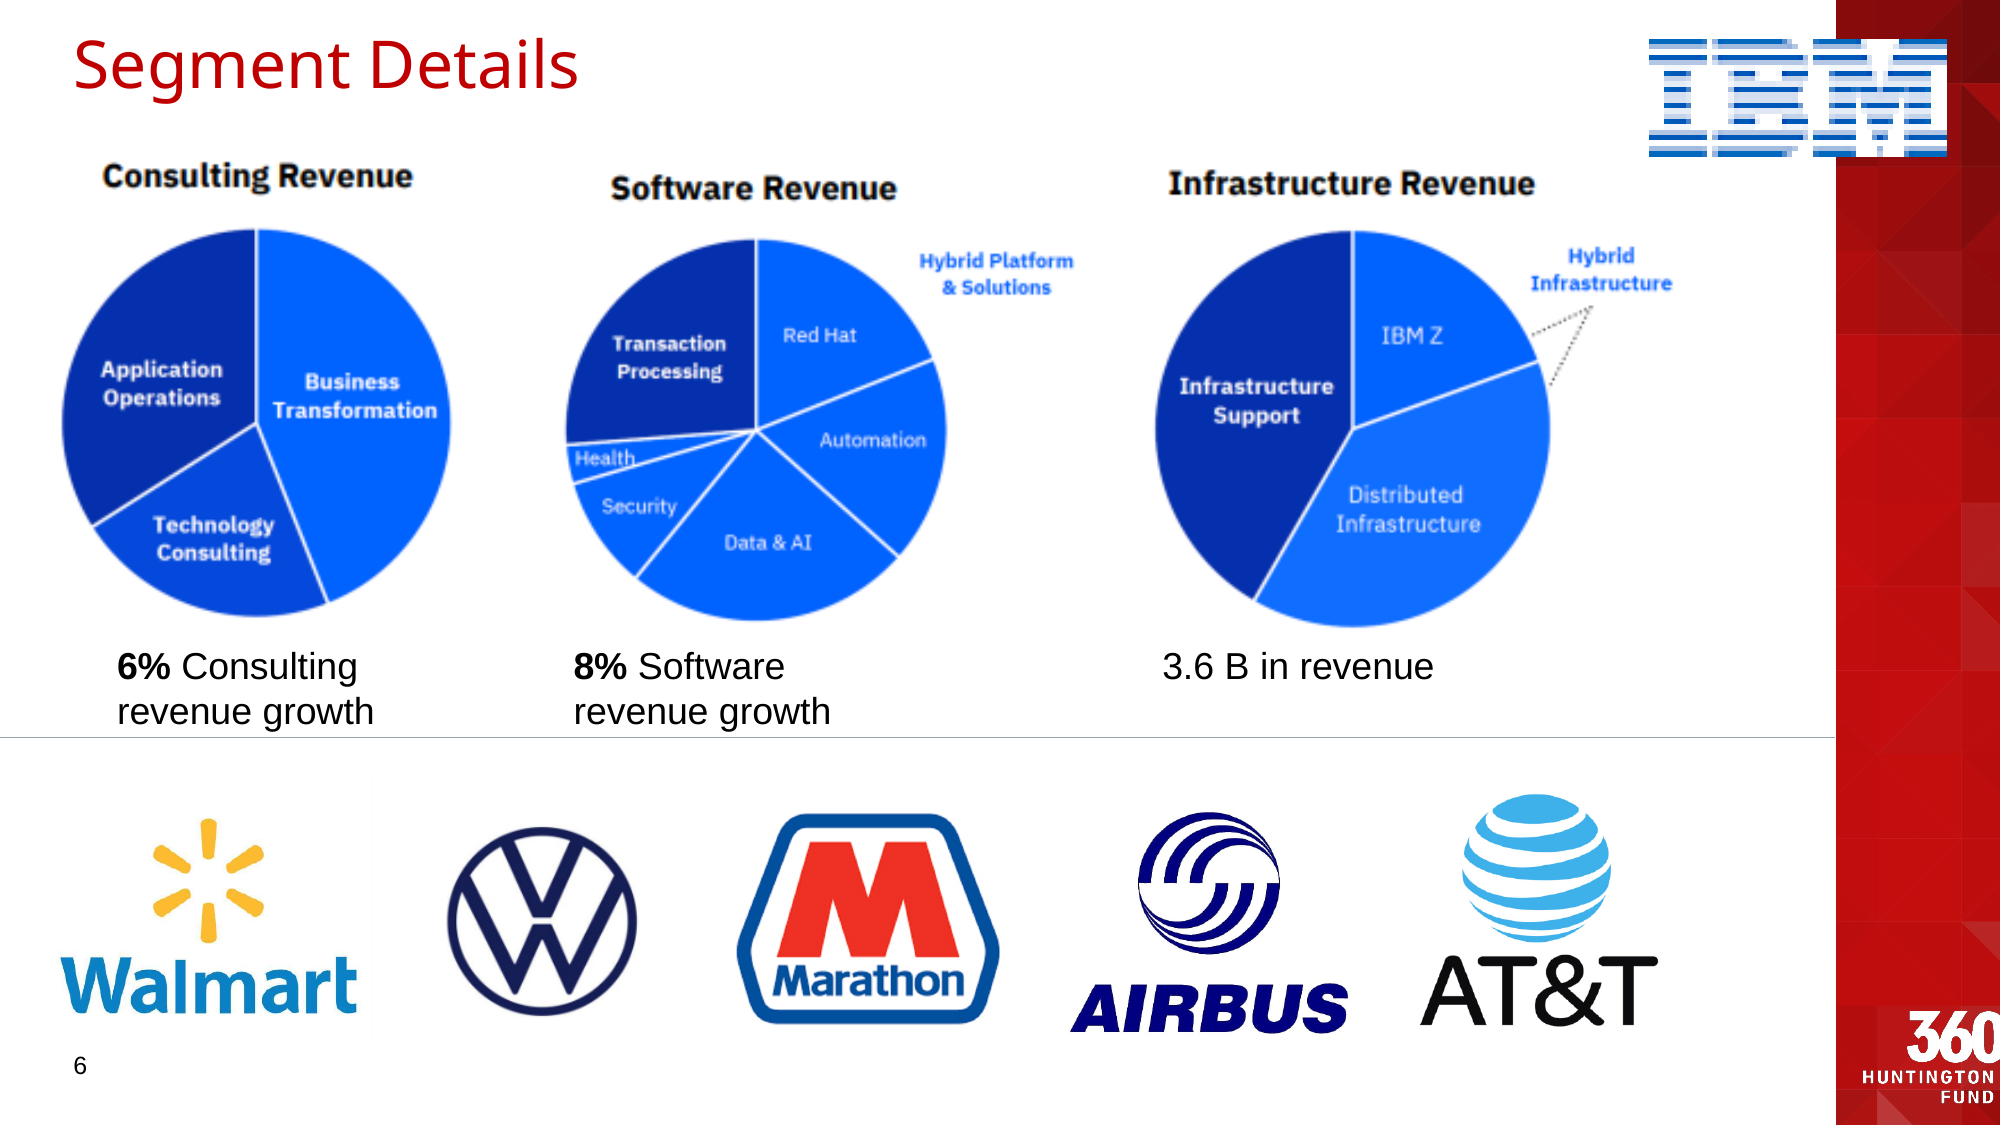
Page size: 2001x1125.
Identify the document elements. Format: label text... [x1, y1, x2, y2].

text_box 6% Consulting revenue growth [102, 634, 465, 737]
picture [0, 777, 684, 1042]
picture [58, 156, 455, 627]
picture [1417, 790, 1659, 1027]
picture [1649, 0, 2000, 1125]
title Segment Details [58, 24, 1784, 111]
picture [1147, 159, 1680, 635]
text_box 8% Software revenue growth [558, 634, 921, 737]
picture [736, 790, 1000, 1030]
picture [558, 138, 1084, 628]
slide_number 6 [58, 1042, 509, 1103]
picture [1065, 804, 1352, 1042]
text_box 3.6 B in revenue [1147, 635, 1510, 695]
